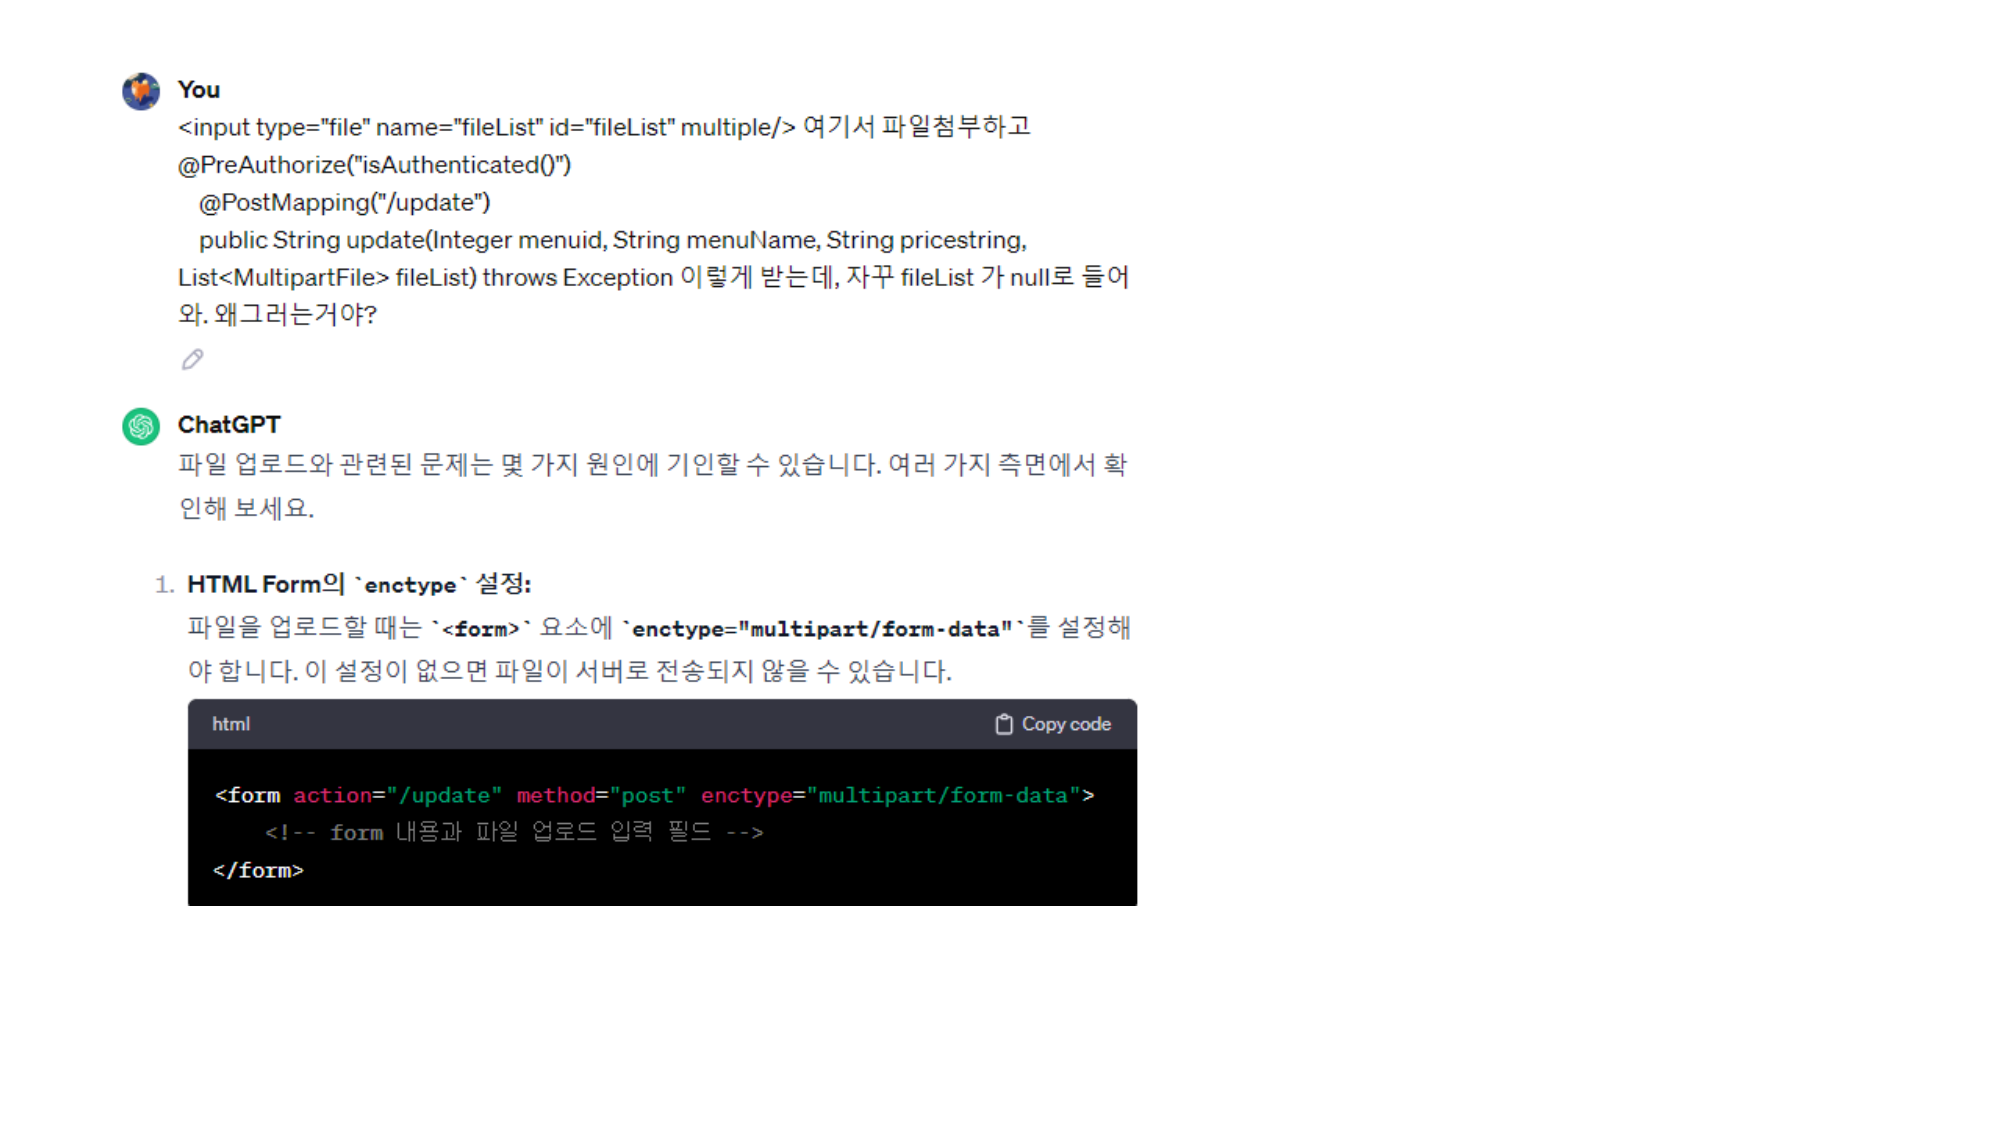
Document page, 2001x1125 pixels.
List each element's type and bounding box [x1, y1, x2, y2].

picture [107, 59, 1197, 906]
